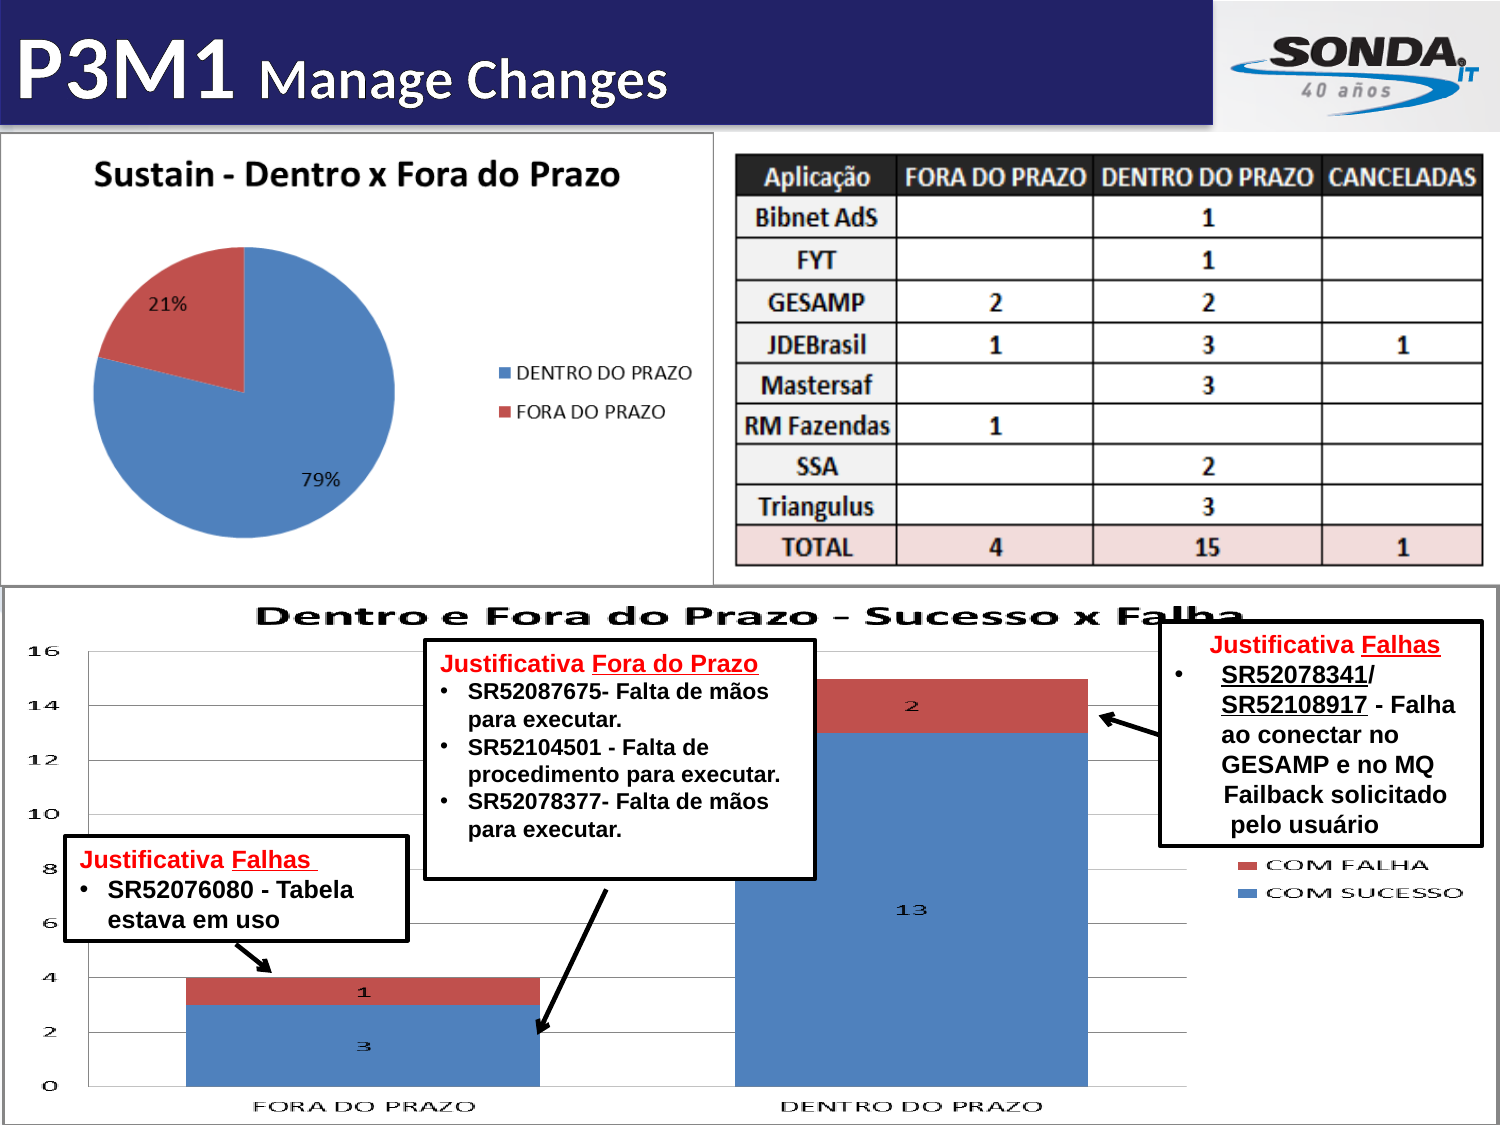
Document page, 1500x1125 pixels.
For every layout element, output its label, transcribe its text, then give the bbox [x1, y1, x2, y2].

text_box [235, 943, 273, 974]
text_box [537, 889, 607, 1036]
picture [0, 1, 1500, 1125]
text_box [1098, 715, 1160, 736]
text_box P3M1 Manage Changes [0, 0, 1213, 125]
